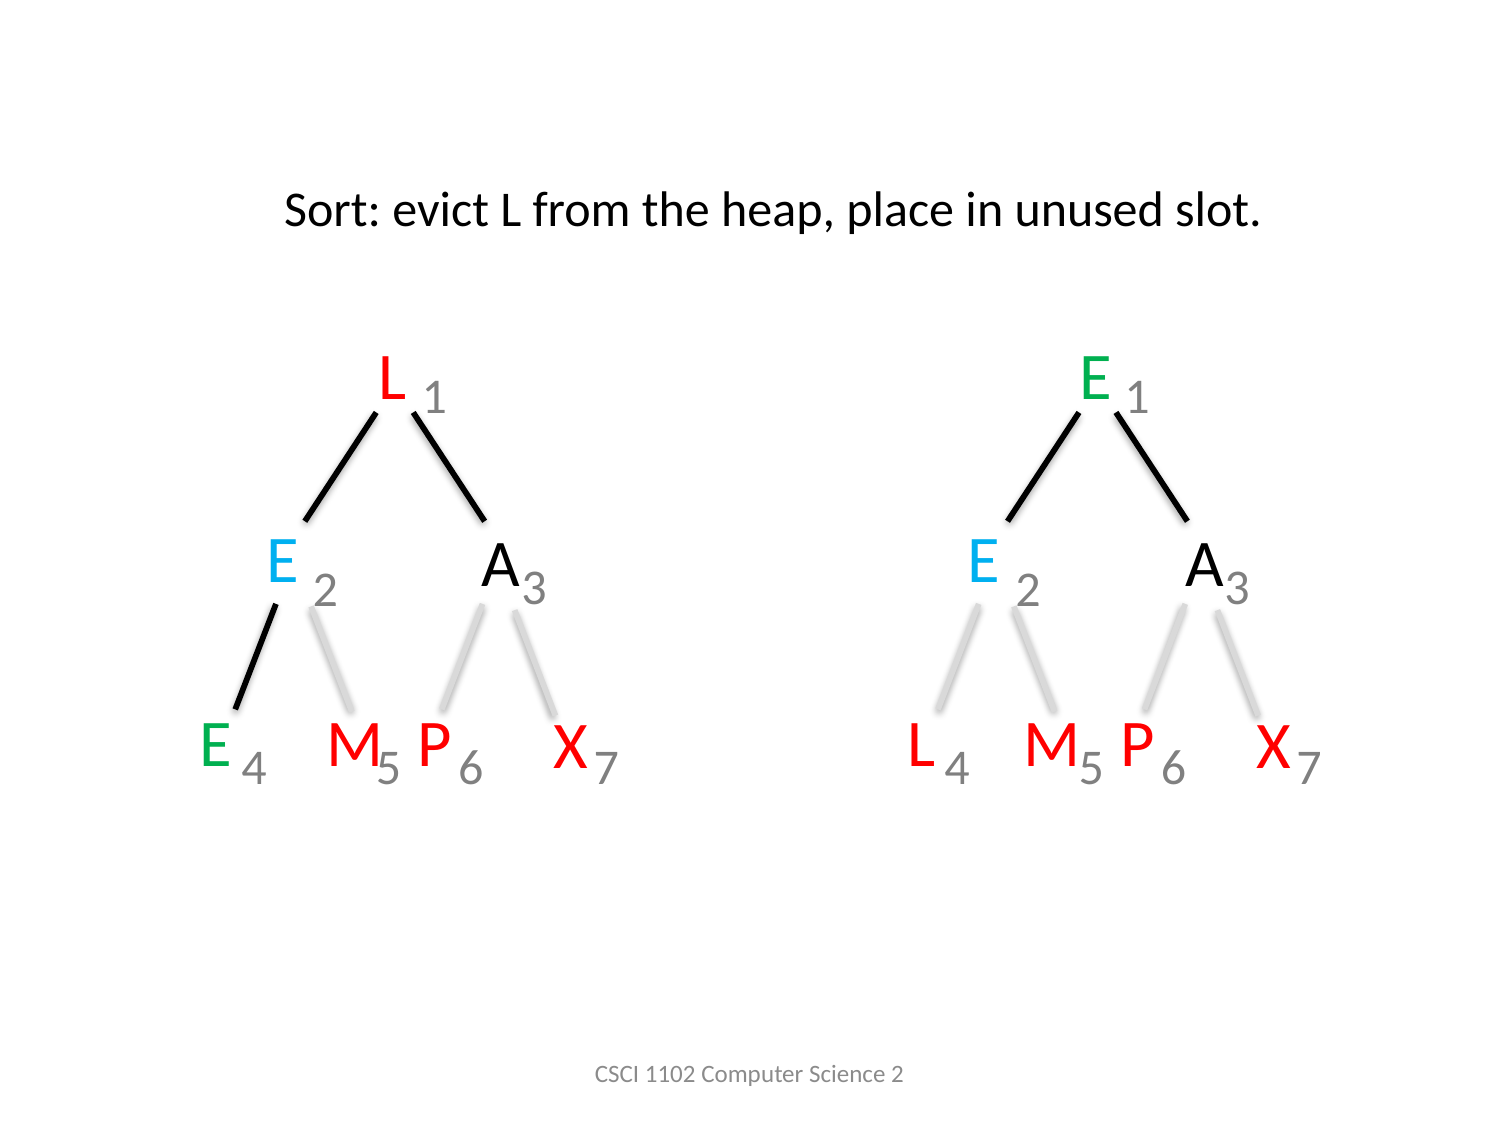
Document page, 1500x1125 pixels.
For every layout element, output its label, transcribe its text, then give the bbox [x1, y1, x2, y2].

footer CSCI 1102 Computer Science 2 [512, 1042, 988, 1103]
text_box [892, 325, 1333, 803]
text_box Sort: evict L from the heap, place in unused slot. [269, 168, 1278, 244]
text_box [183, 325, 630, 803]
